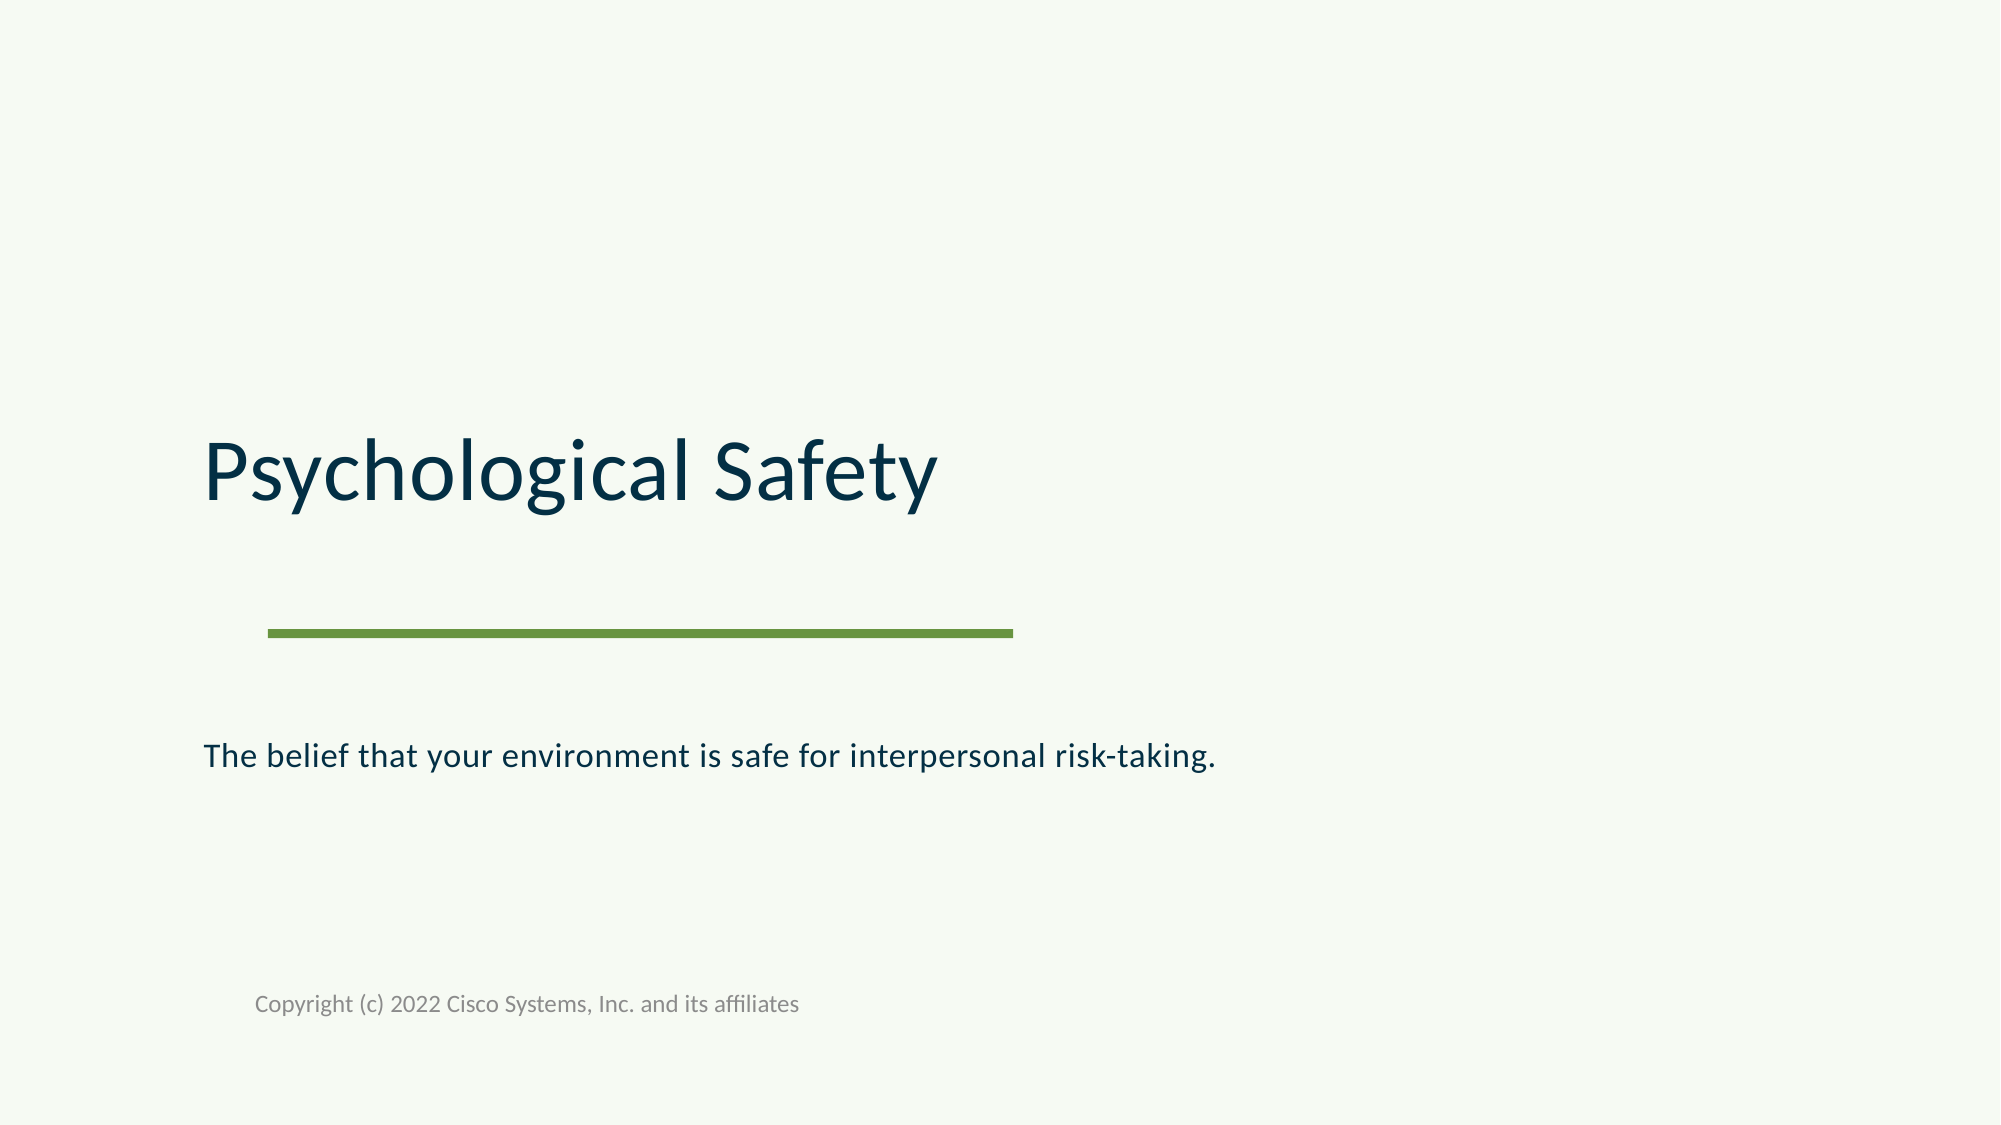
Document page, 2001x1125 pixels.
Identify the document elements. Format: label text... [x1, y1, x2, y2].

footer Copyright (c) 2022 Cisco Systems, Inc. and its affiliates [157, 982, 899, 1023]
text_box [203, 406, 1733, 772]
